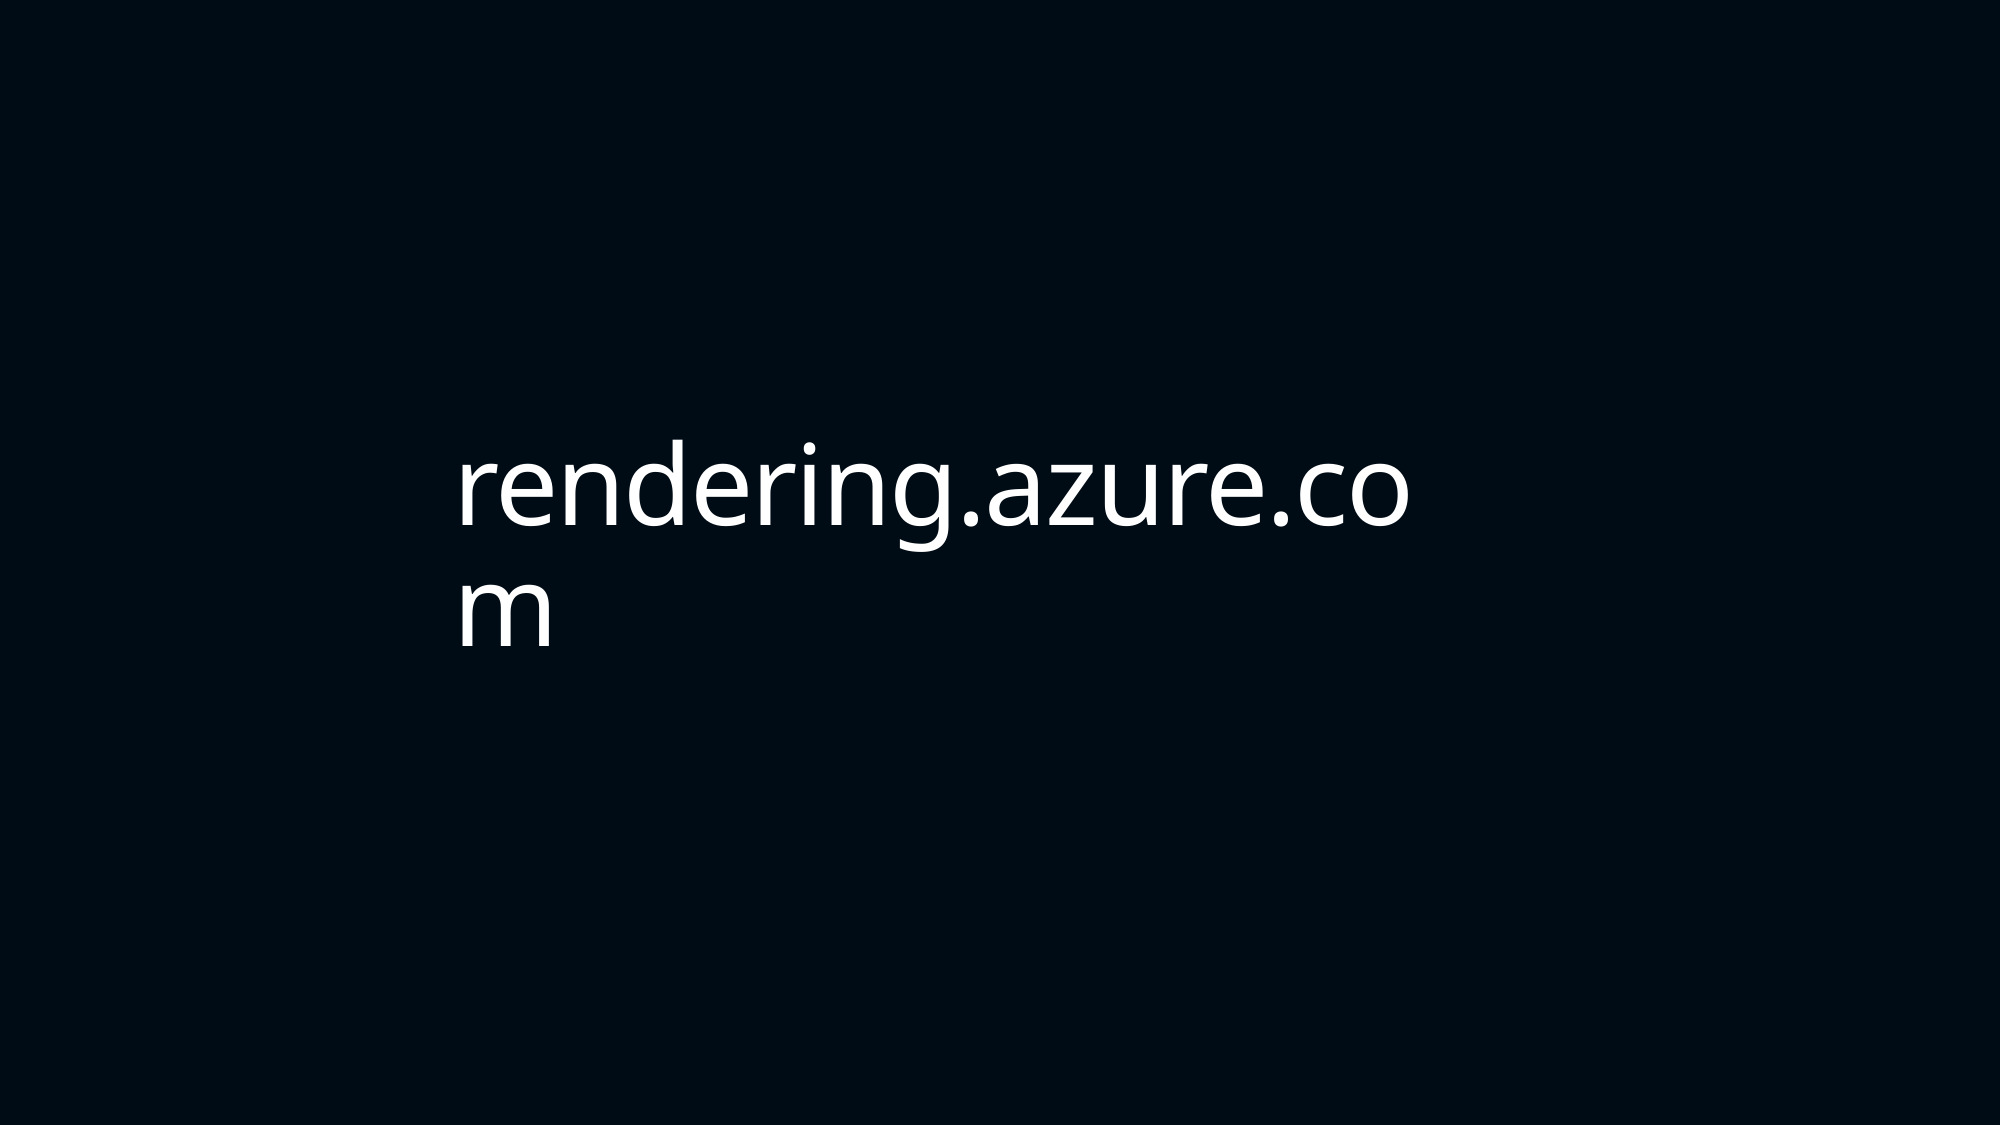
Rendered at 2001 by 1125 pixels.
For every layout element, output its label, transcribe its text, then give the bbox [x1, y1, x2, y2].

title rendering.azure.com [438, 420, 1493, 679]
